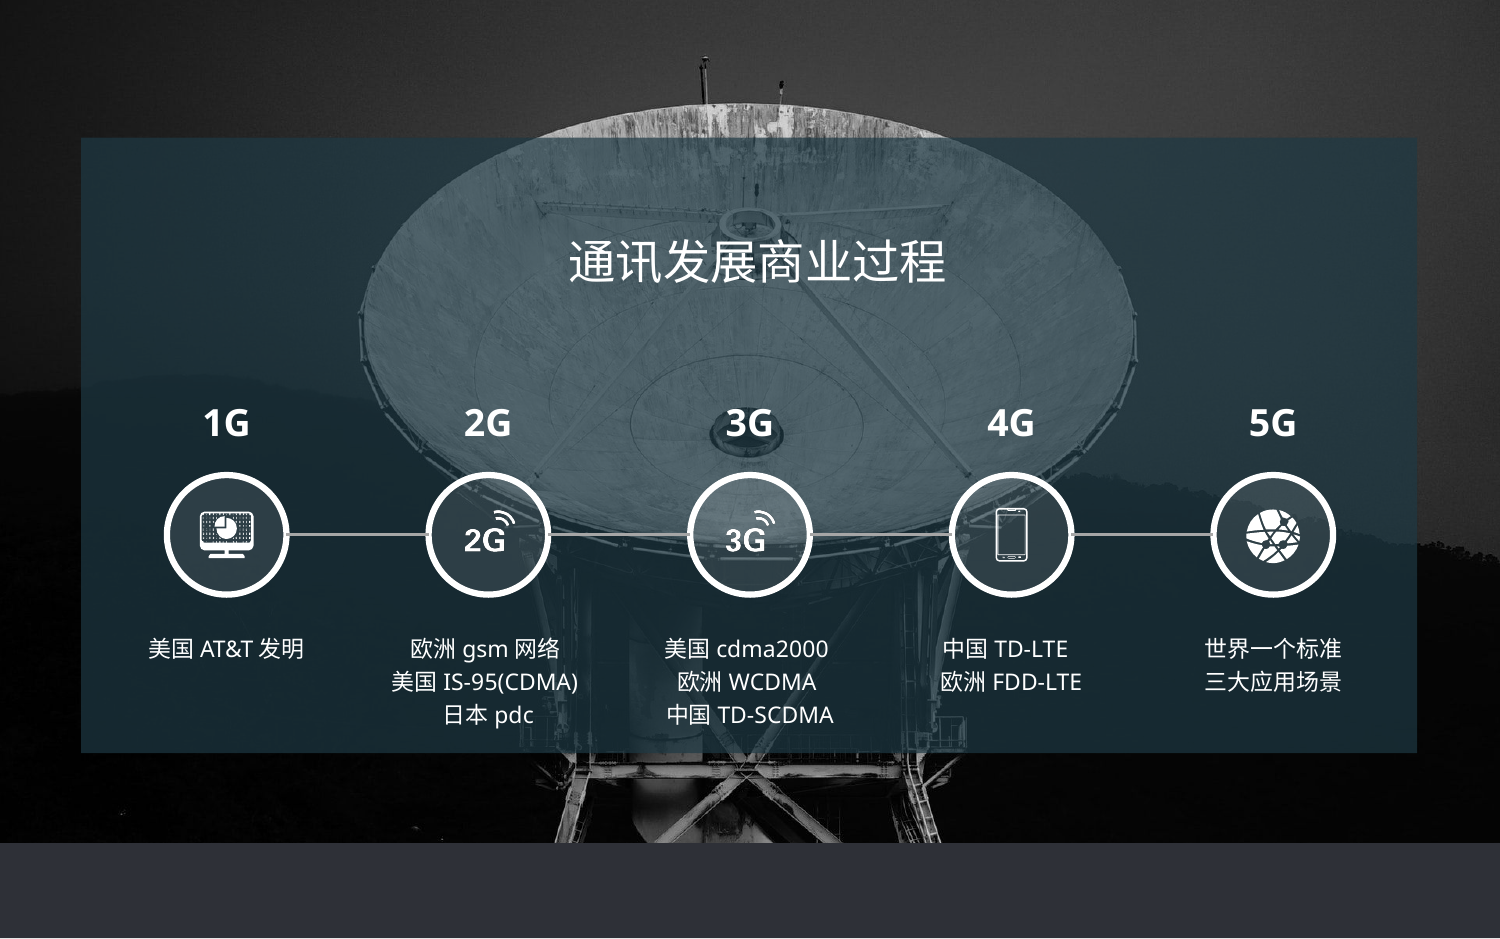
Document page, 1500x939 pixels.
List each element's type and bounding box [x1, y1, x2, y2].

picture [722, 505, 776, 560]
picture [461, 505, 516, 560]
text_box [0, 0, 1500, 843]
